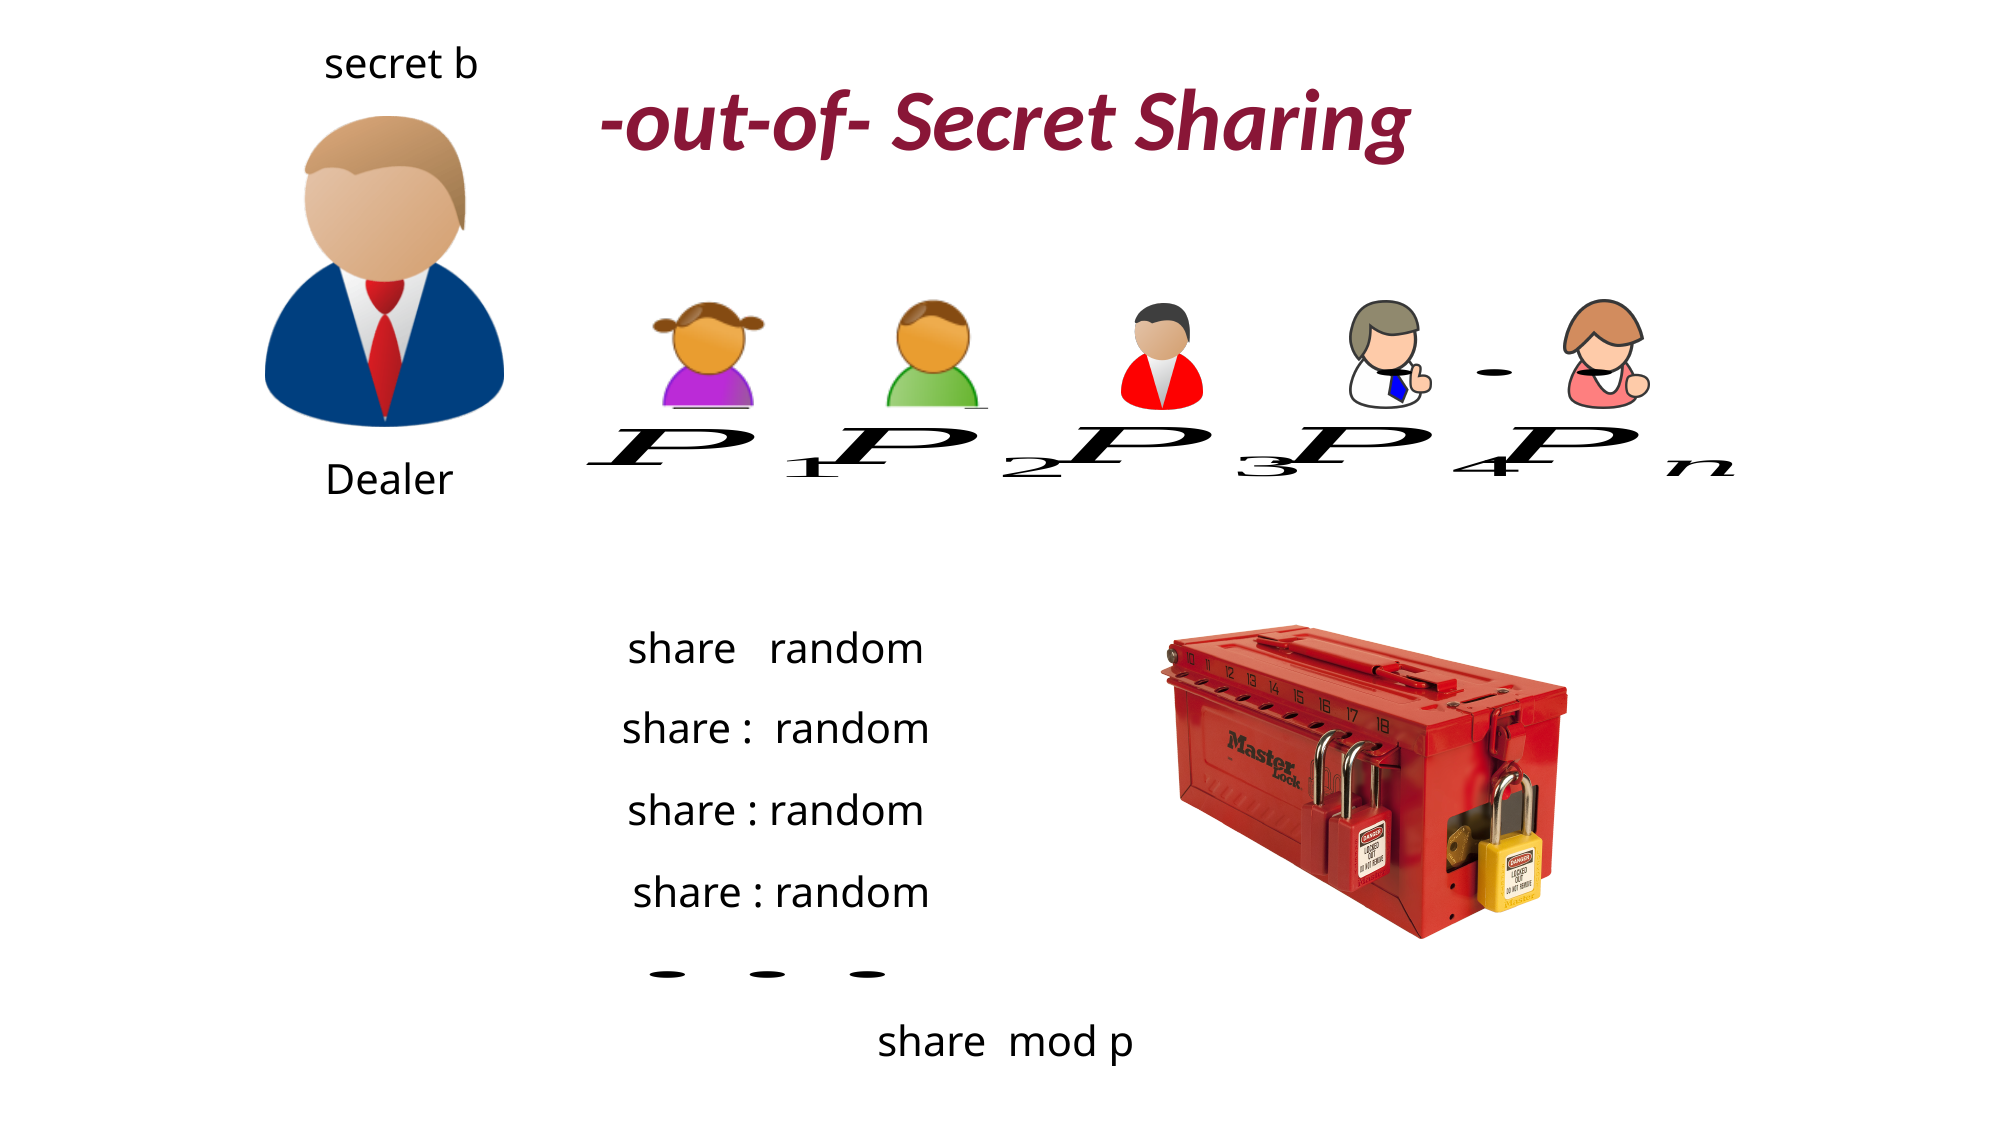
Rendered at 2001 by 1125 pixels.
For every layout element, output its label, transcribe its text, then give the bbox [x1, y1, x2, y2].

picture [1563, 298, 1651, 410]
picture [265, 115, 504, 428]
picture [633, 292, 776, 410]
picture [881, 298, 989, 410]
picture [1151, 615, 1582, 948]
text_box Dealer [253, 446, 526, 509]
picture [1348, 300, 1432, 410]
picture [1121, 303, 1203, 410]
